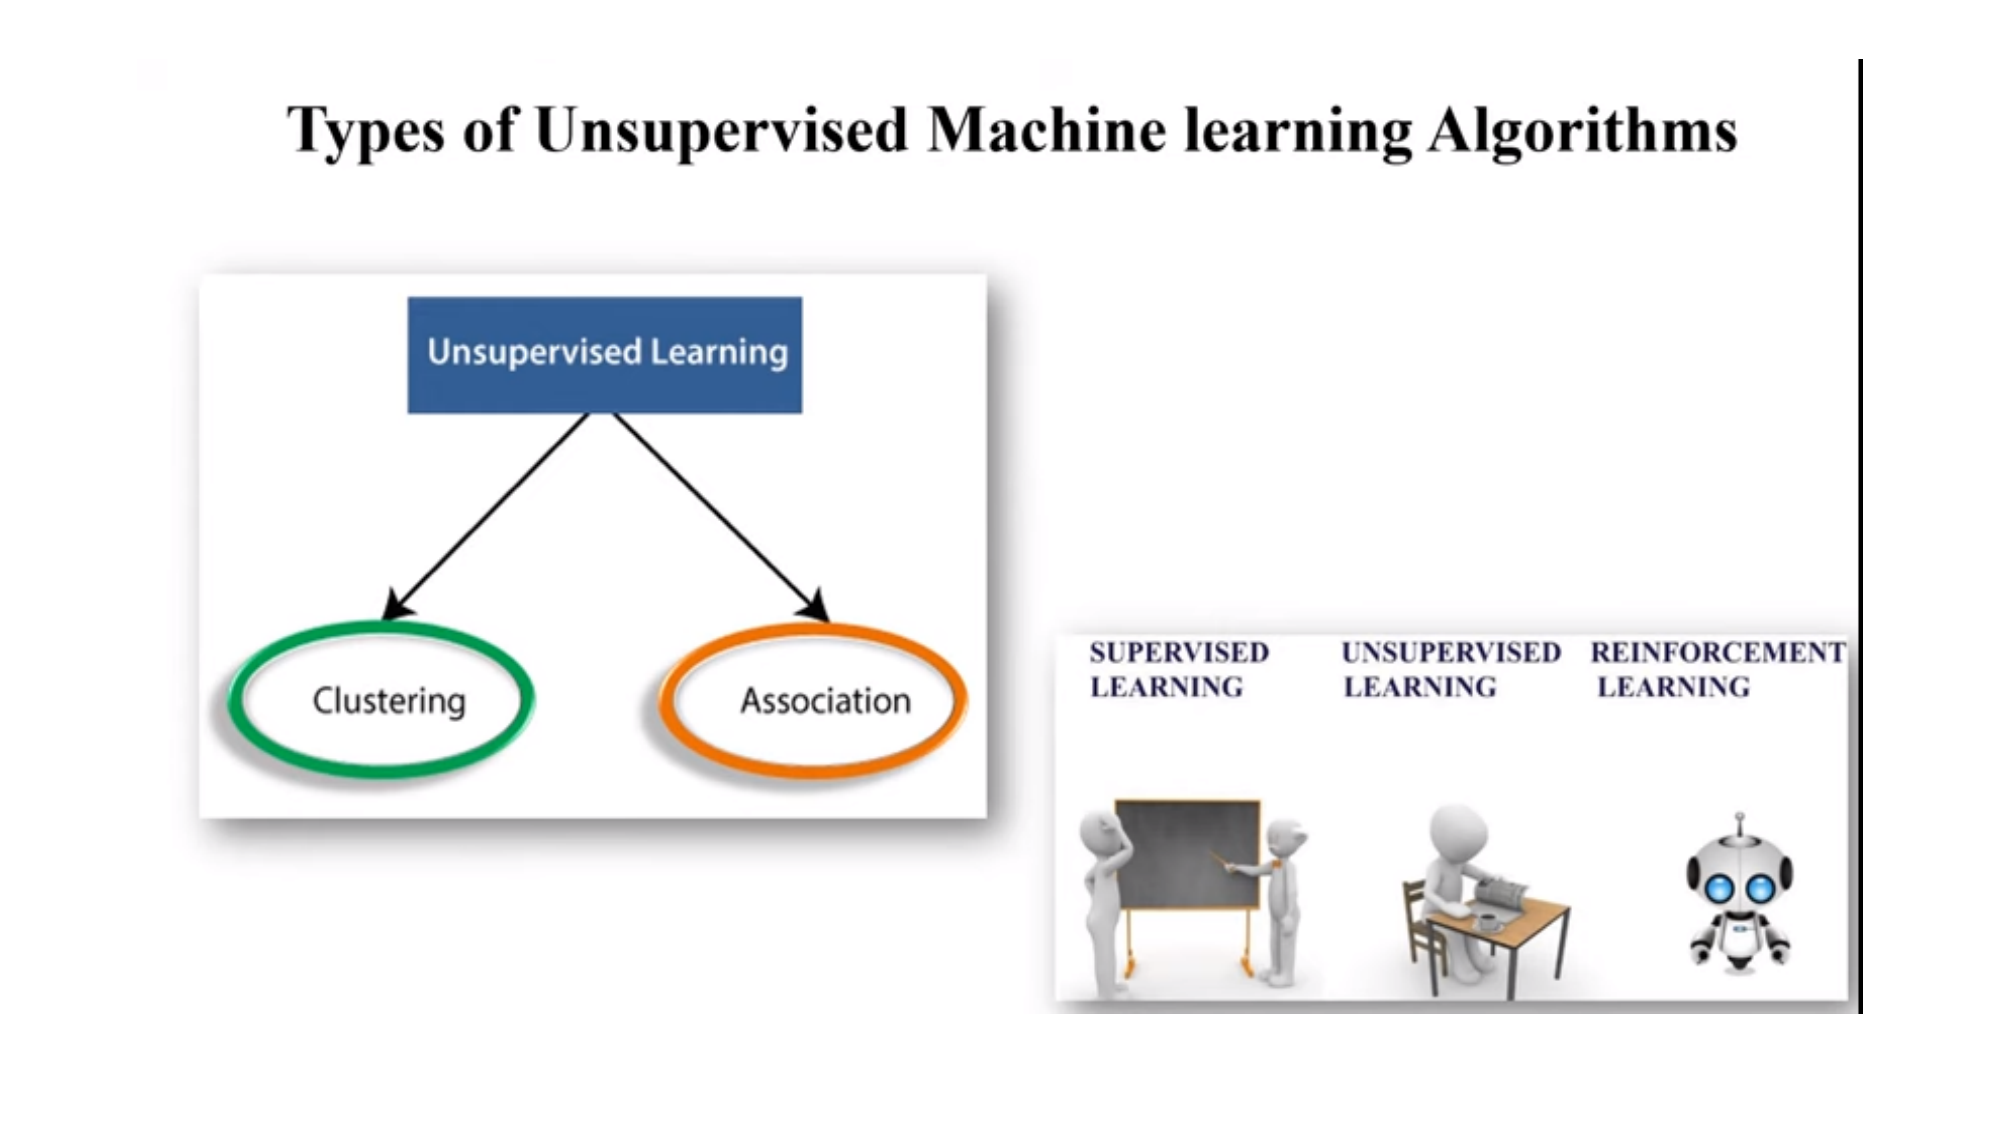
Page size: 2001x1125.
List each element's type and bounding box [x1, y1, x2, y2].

picture [137, 59, 1863, 1014]
